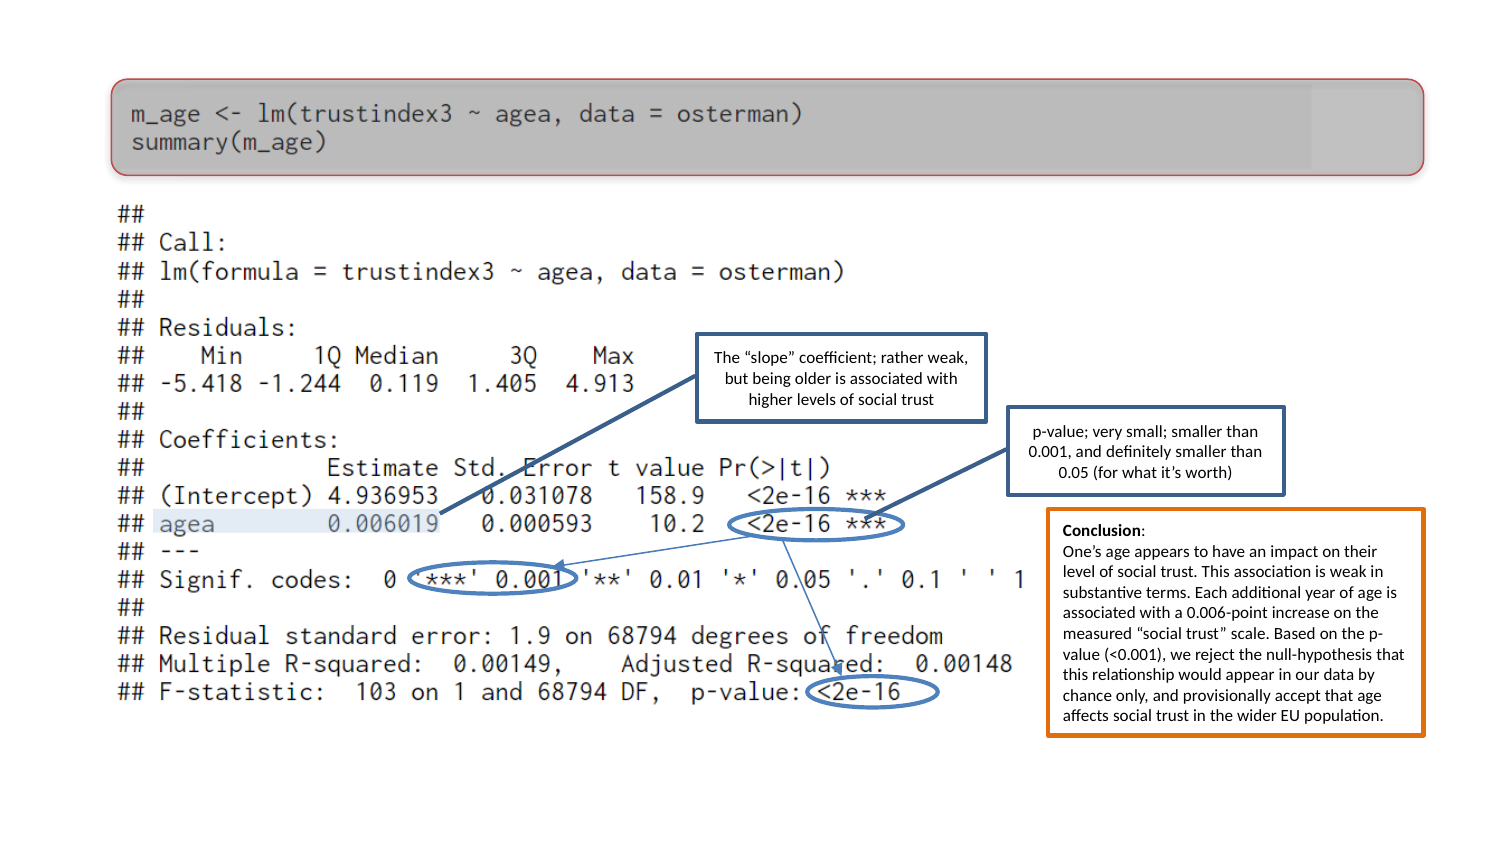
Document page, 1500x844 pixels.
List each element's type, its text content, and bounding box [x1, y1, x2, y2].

text_box [1350, 78, 1425, 177]
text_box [551, 535, 755, 568]
text_box Conclusion: One’s age appears to have an impact on their level of social trust. This association is weak in substantive terms. Each additional year of age is associated with a 0.006-point increase on the measured “social trust” scale. Based on the p-value (<0.001), we reject the null-hypothesis that this relationship would appear in our data by chance only, and provisionally accept that age affects social trust in the wider EU population. [1351, 507, 1426, 738]
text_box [782, 540, 842, 677]
picture [92, 76, 1348, 736]
